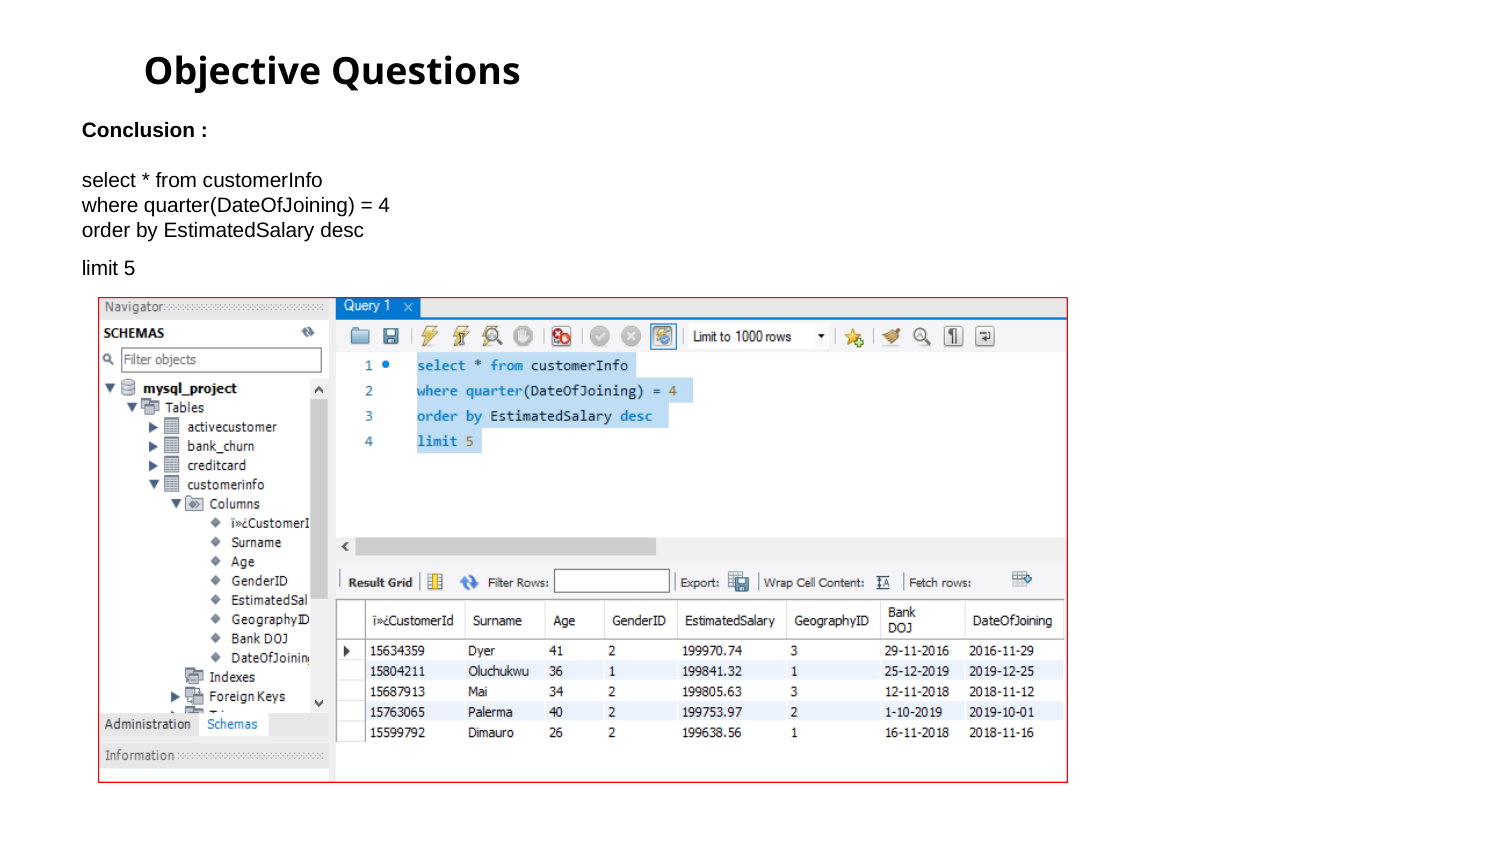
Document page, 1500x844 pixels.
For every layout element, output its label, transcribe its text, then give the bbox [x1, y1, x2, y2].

text_box Conclusion : select * from customerInfo where quarter(DateOfJoining) = 4 order by EstimatedSalary desc limit 5 [66, 102, 1340, 816]
picture [97, 297, 1068, 783]
text_box Objective Questions [128, 26, 991, 108]
